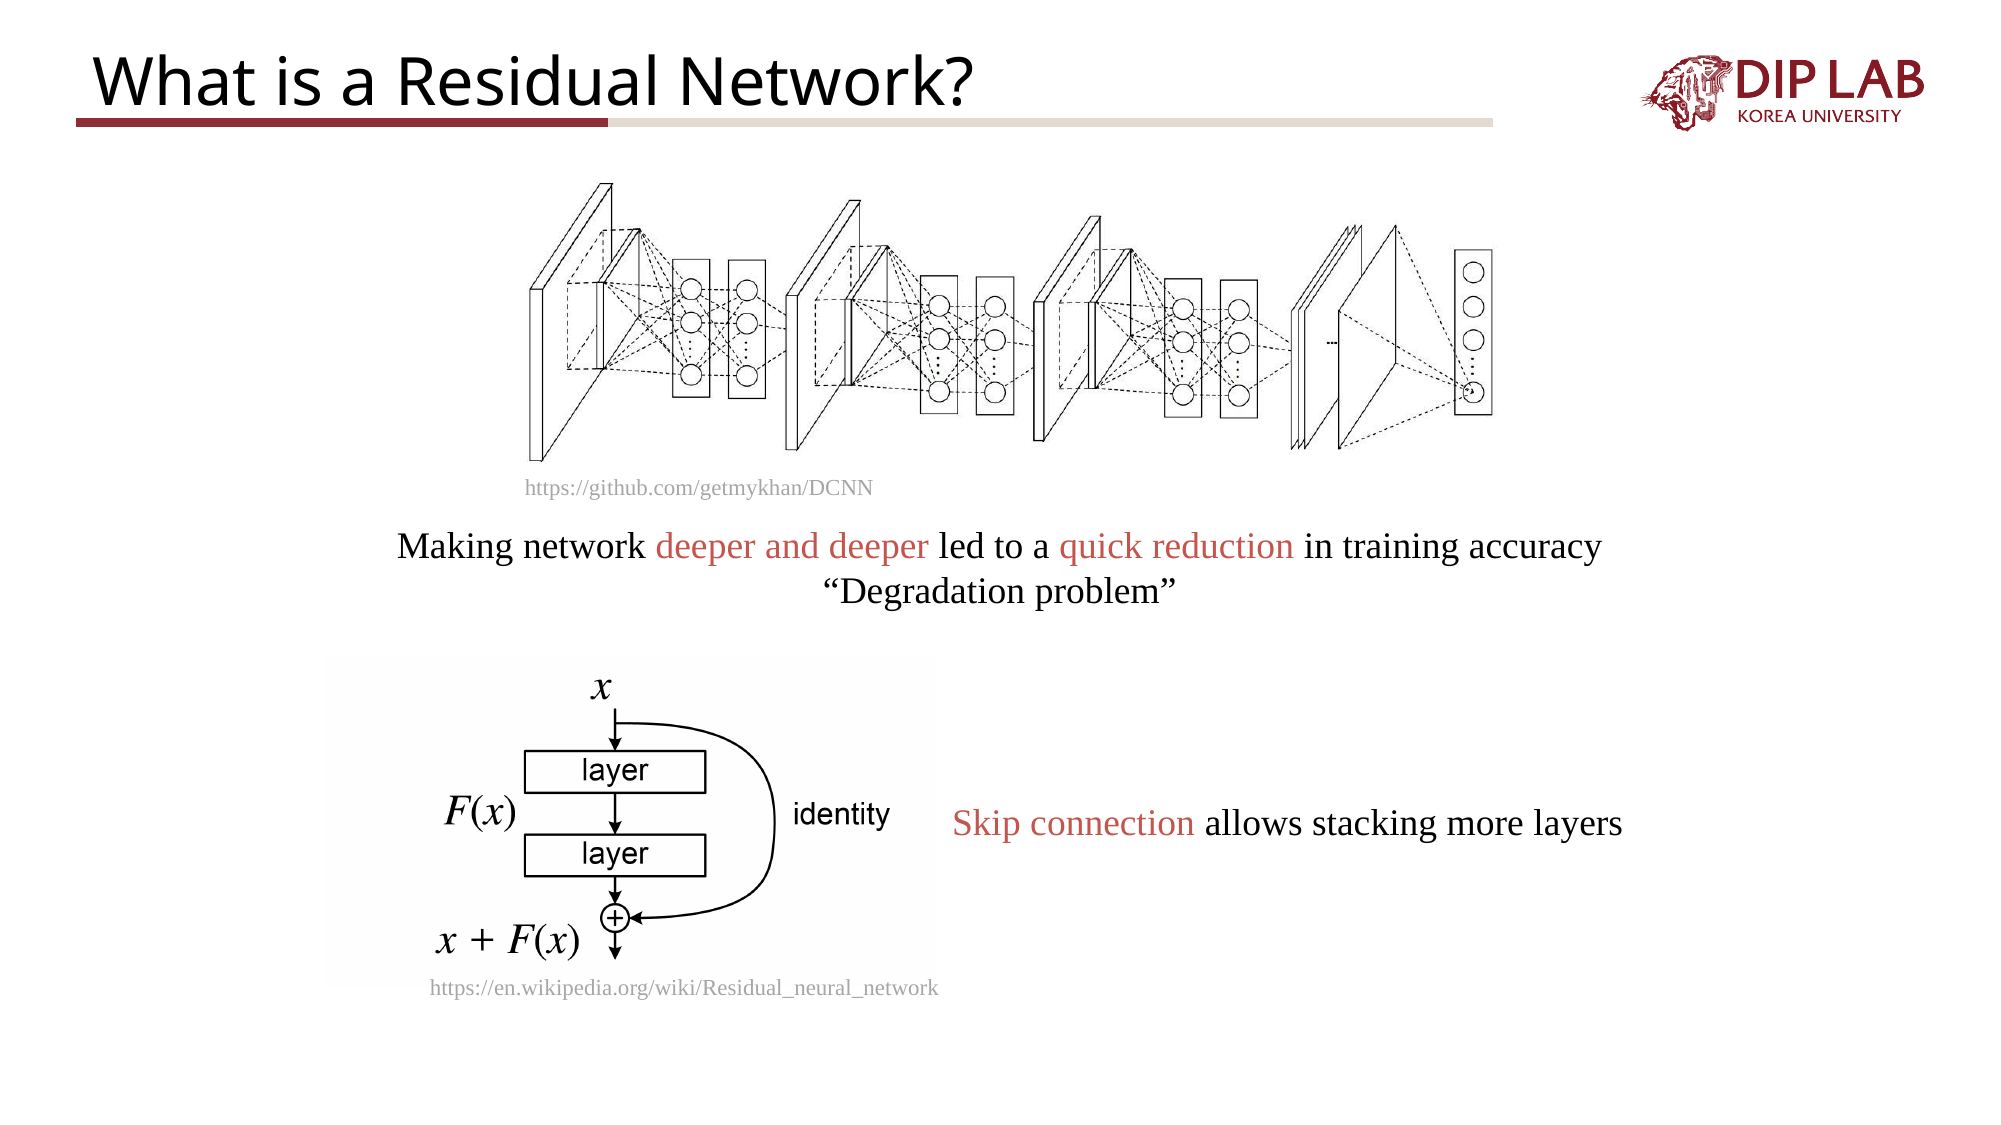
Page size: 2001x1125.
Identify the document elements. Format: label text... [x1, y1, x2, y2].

text_box https://en.wikipedia.org/wiki/Residual_neural_network [414, 965, 1415, 1008]
text_box Making network deeper and deeper led to a quick reduction in training accuracy “Degradation problem” [382, 513, 1618, 619]
title What is a Residual Network? [77, 47, 1211, 121]
text_box Skip connection allows stacking more layers [937, 790, 1639, 851]
picture [1637, 45, 1926, 142]
picture [451, 156, 1548, 478]
text_box https://github.com/getmykhan/DCNN [510, 478, 1510, 508]
picture [324, 655, 935, 987]
